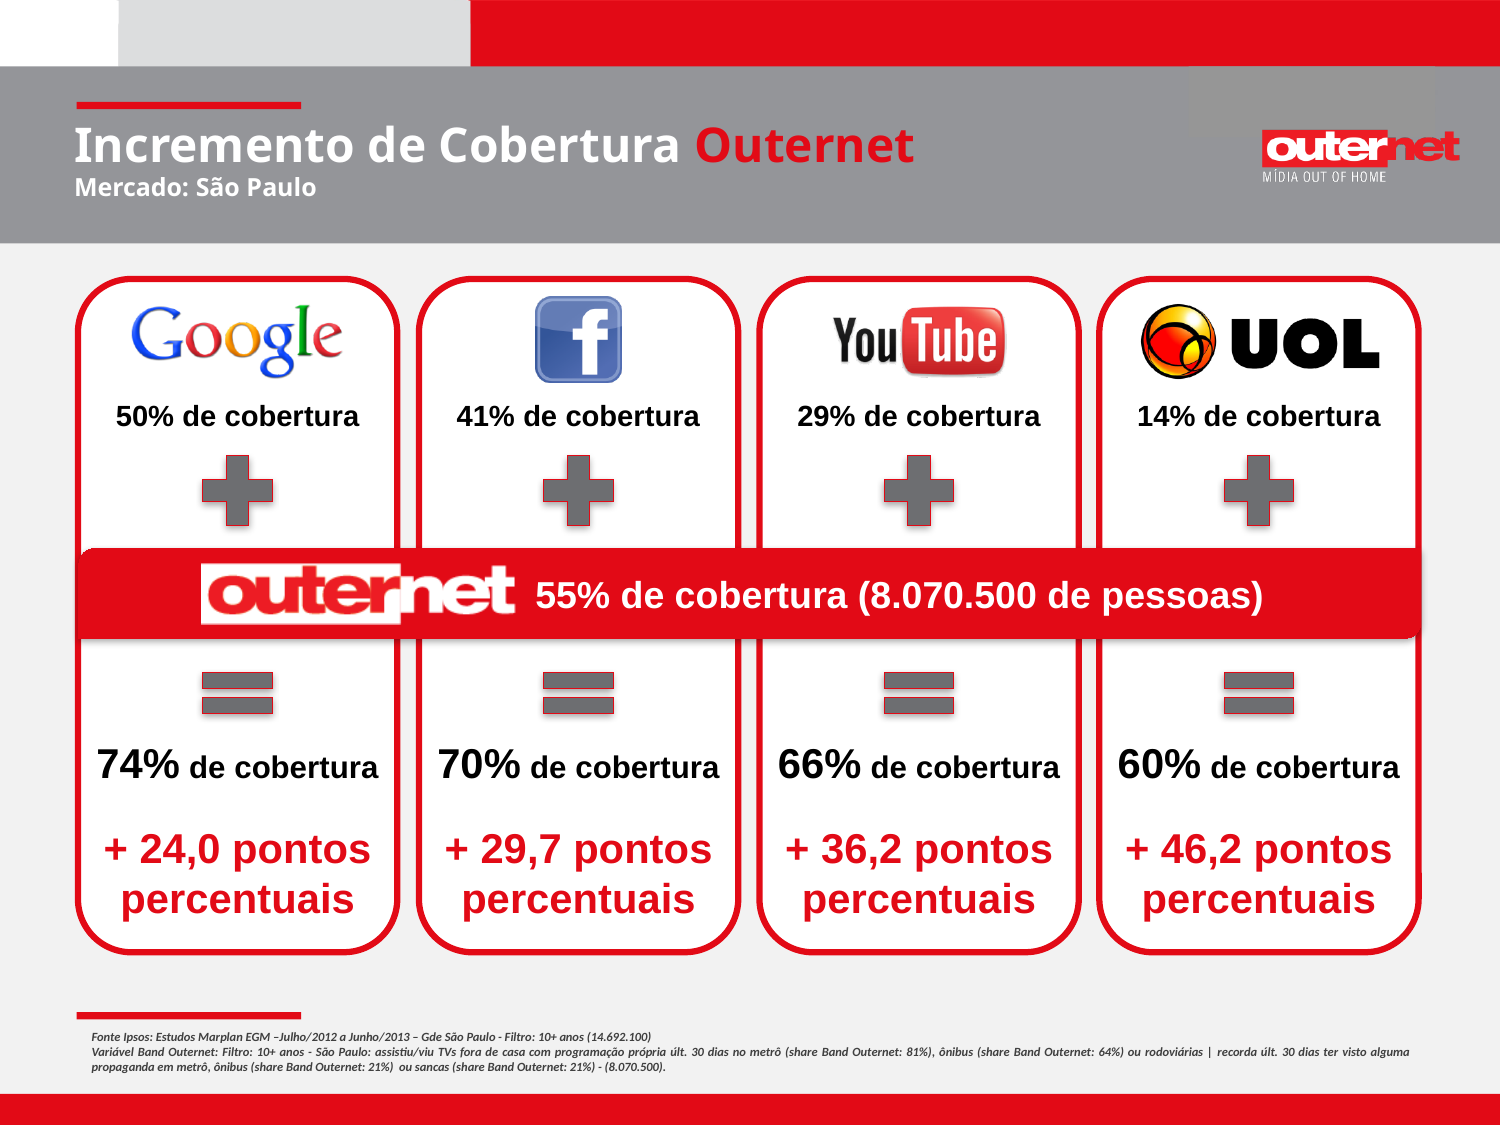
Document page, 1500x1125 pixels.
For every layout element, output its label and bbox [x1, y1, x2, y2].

picture [0, 67, 1500, 243]
text_box [59, 101, 1436, 211]
text_box [76, 278, 1424, 1083]
